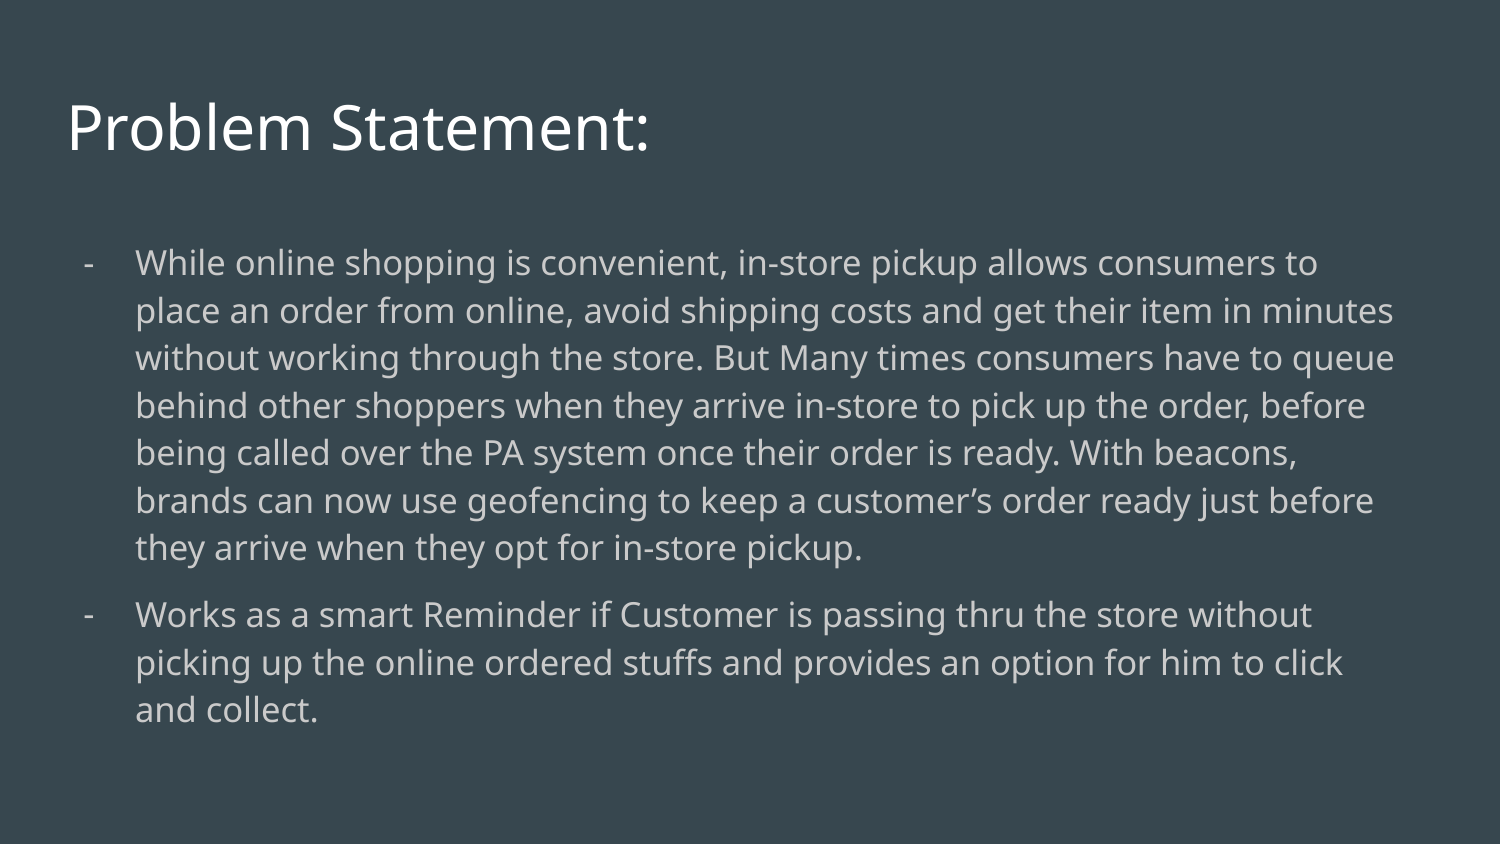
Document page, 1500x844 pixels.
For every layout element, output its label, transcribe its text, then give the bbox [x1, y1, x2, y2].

list While online shopping is convenient, in-store pickup allows consumers to place an order from online, avoid shipping costs and get their item in minutes without working through the store. But Many times consumers have to queue behind other shoppers when they arrive in-store to pick up the order, before being called over the PA system once their order is ready. With beacons, brands can now use geofencing to keep a customer’s order ready just before they arrive when they opt for in-store pickup. Works as a smart Reminder if Customer is passing thru the store without picking up the online ordered stuffs and provides an option for him to click and collect. [51, 219, 1417, 750]
title Problem Statement: [51, 72, 1449, 220]
